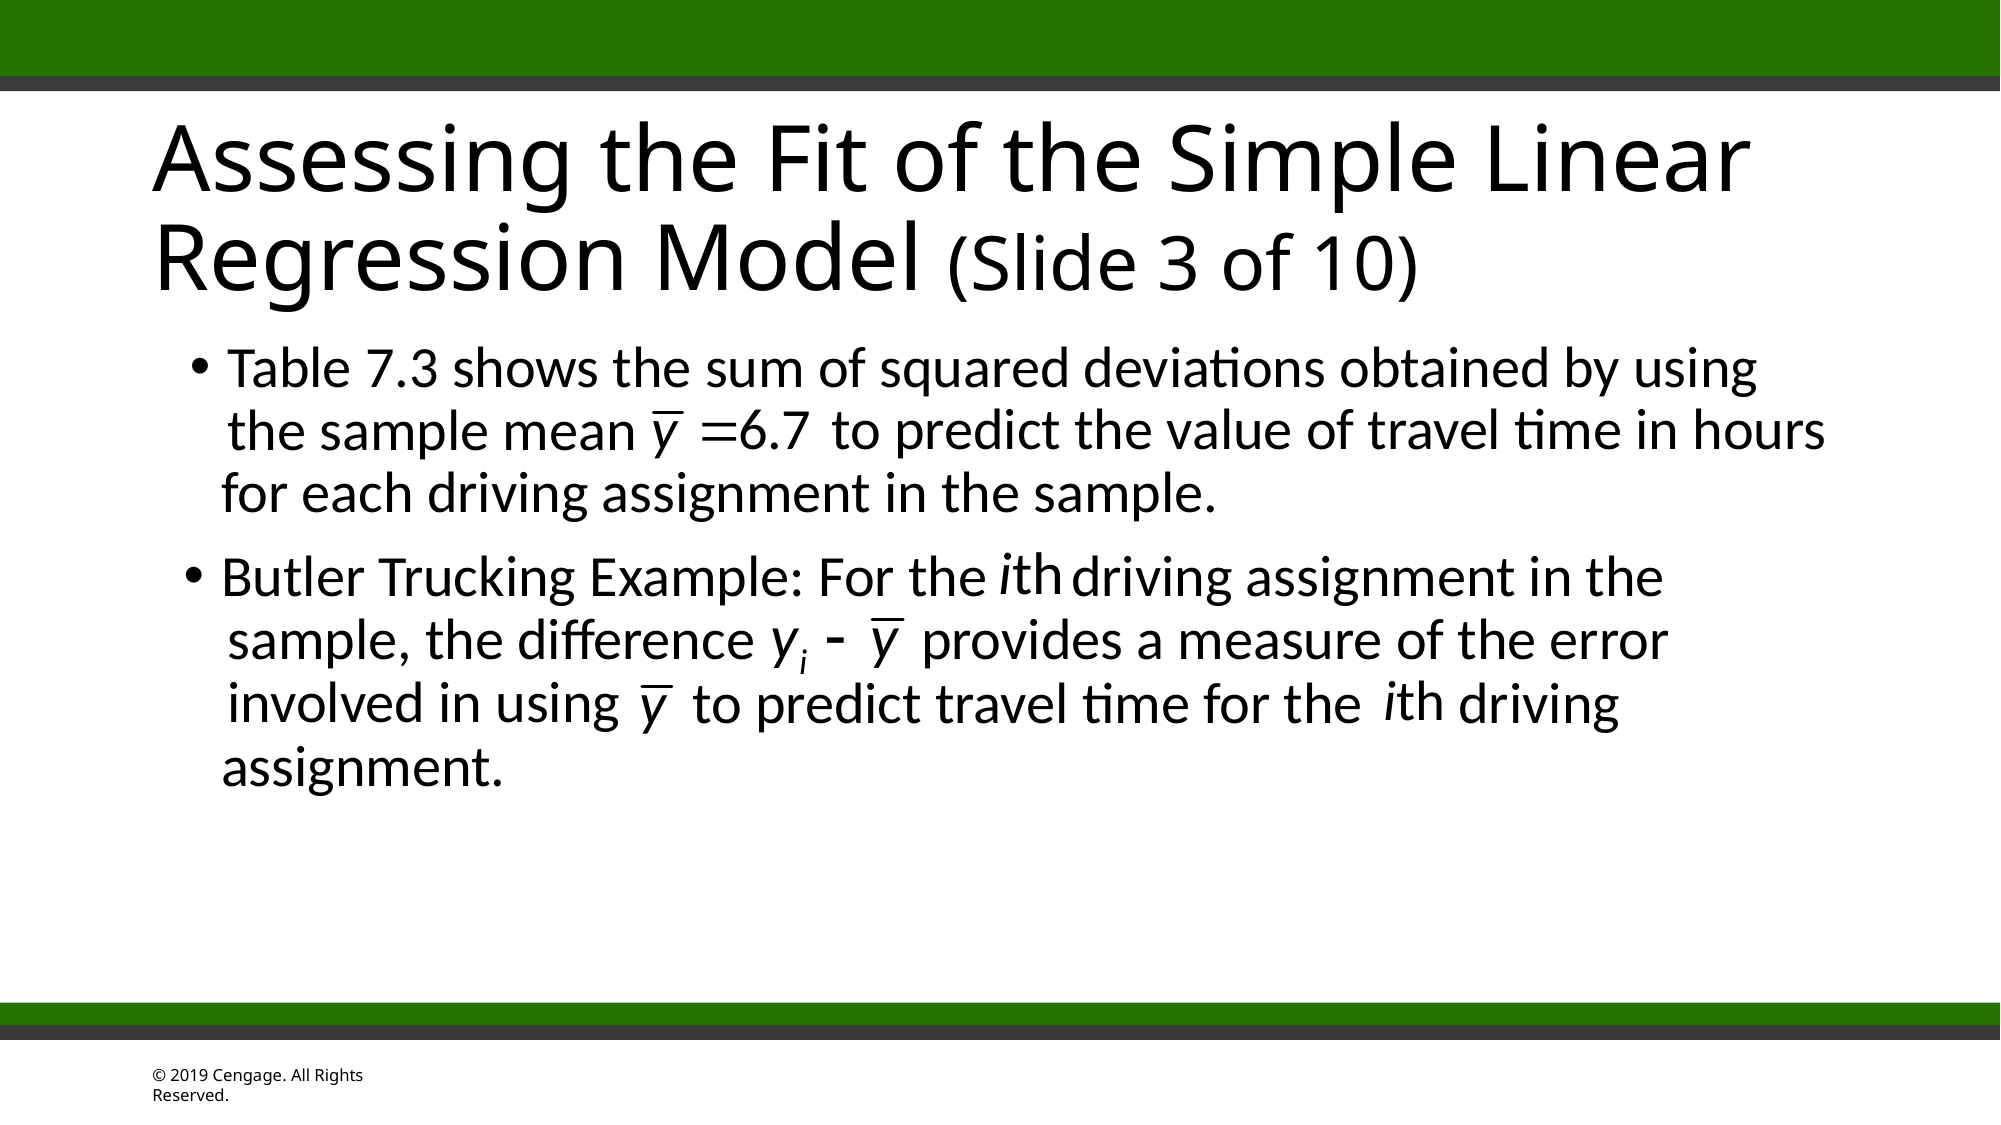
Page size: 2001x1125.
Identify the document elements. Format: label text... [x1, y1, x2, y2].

list provides a measure of the error involved in using [916, 601, 1893, 672]
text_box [760, 596, 916, 690]
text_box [989, 539, 1071, 610]
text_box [630, 674, 687, 750]
list to predict the value of travel time in hours for each driving assignment in the sample. Butler Trucking Example: For the [131, 392, 1856, 610]
list driving assignment. [131, 666, 1812, 758]
list driving assignment in the sample, the difference [137, 538, 1875, 601]
list provides a measure of the error involved in using [137, 601, 760, 665]
list Table 7.3 shows the sum of squared deviations obtained by using the sample mean [137, 329, 1863, 465]
title Assessing the Fit of the Simple Linear Regression Model (Slide 3 of 10) [137, 104, 1863, 301]
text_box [1375, 668, 1452, 735]
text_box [642, 400, 823, 474]
